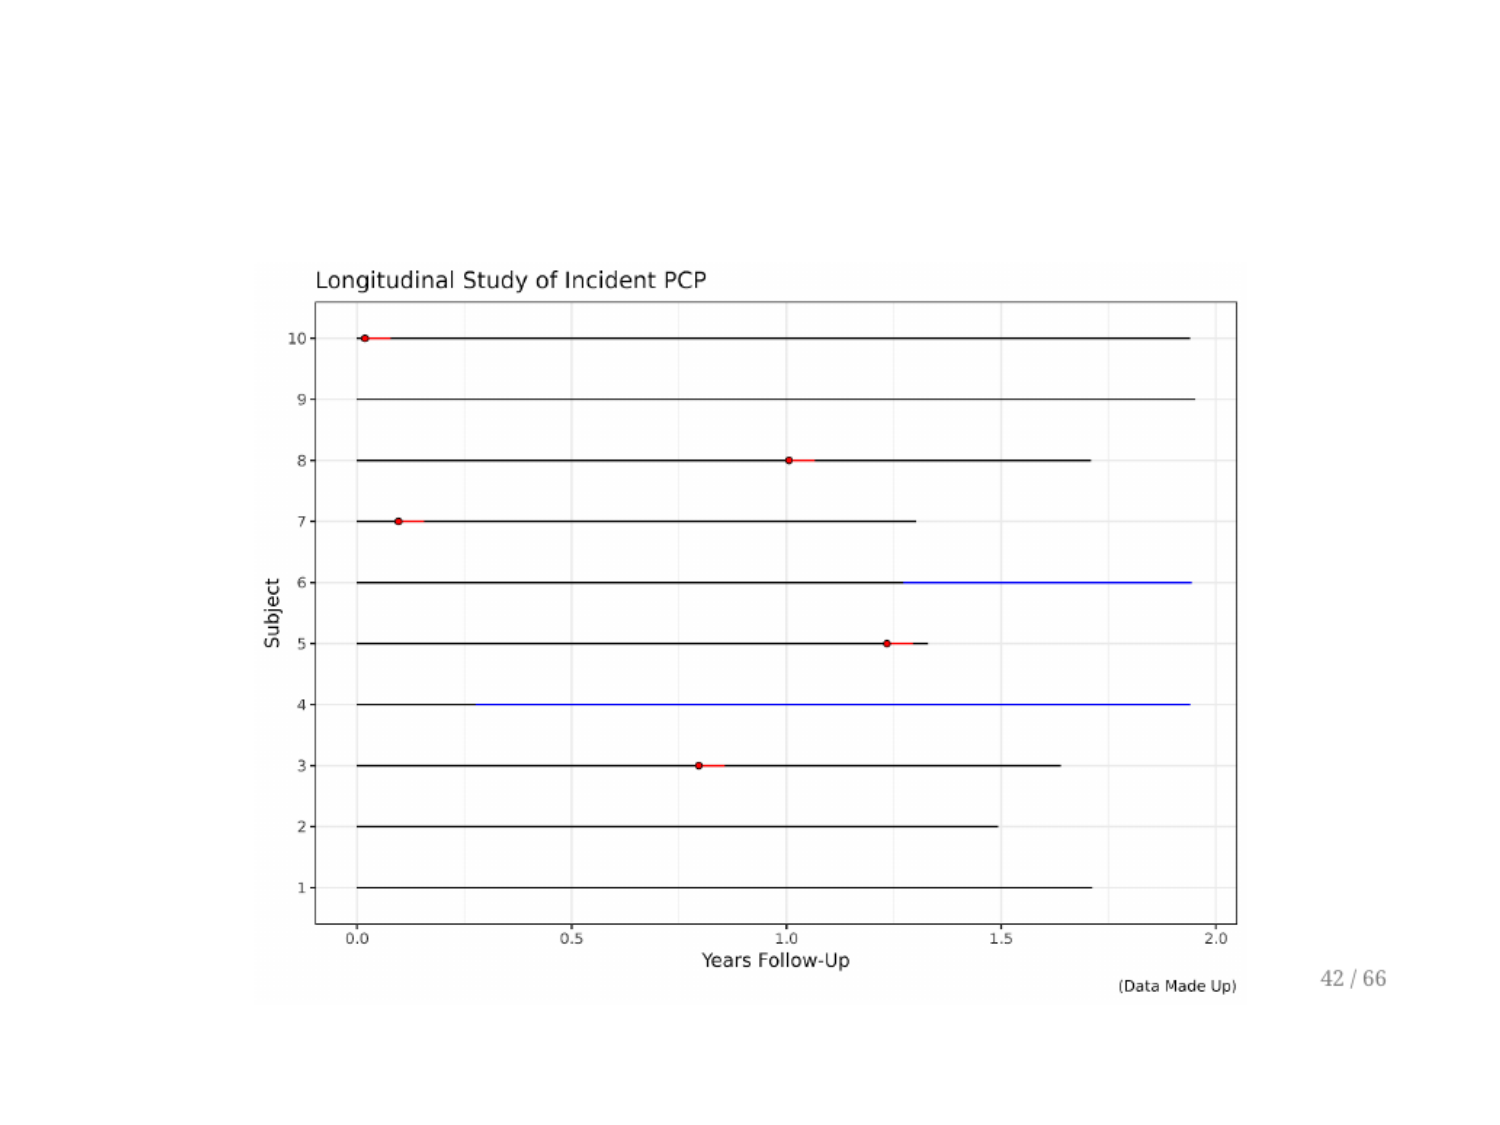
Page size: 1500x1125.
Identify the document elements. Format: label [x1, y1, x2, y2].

picture [91, 262, 1409, 1005]
